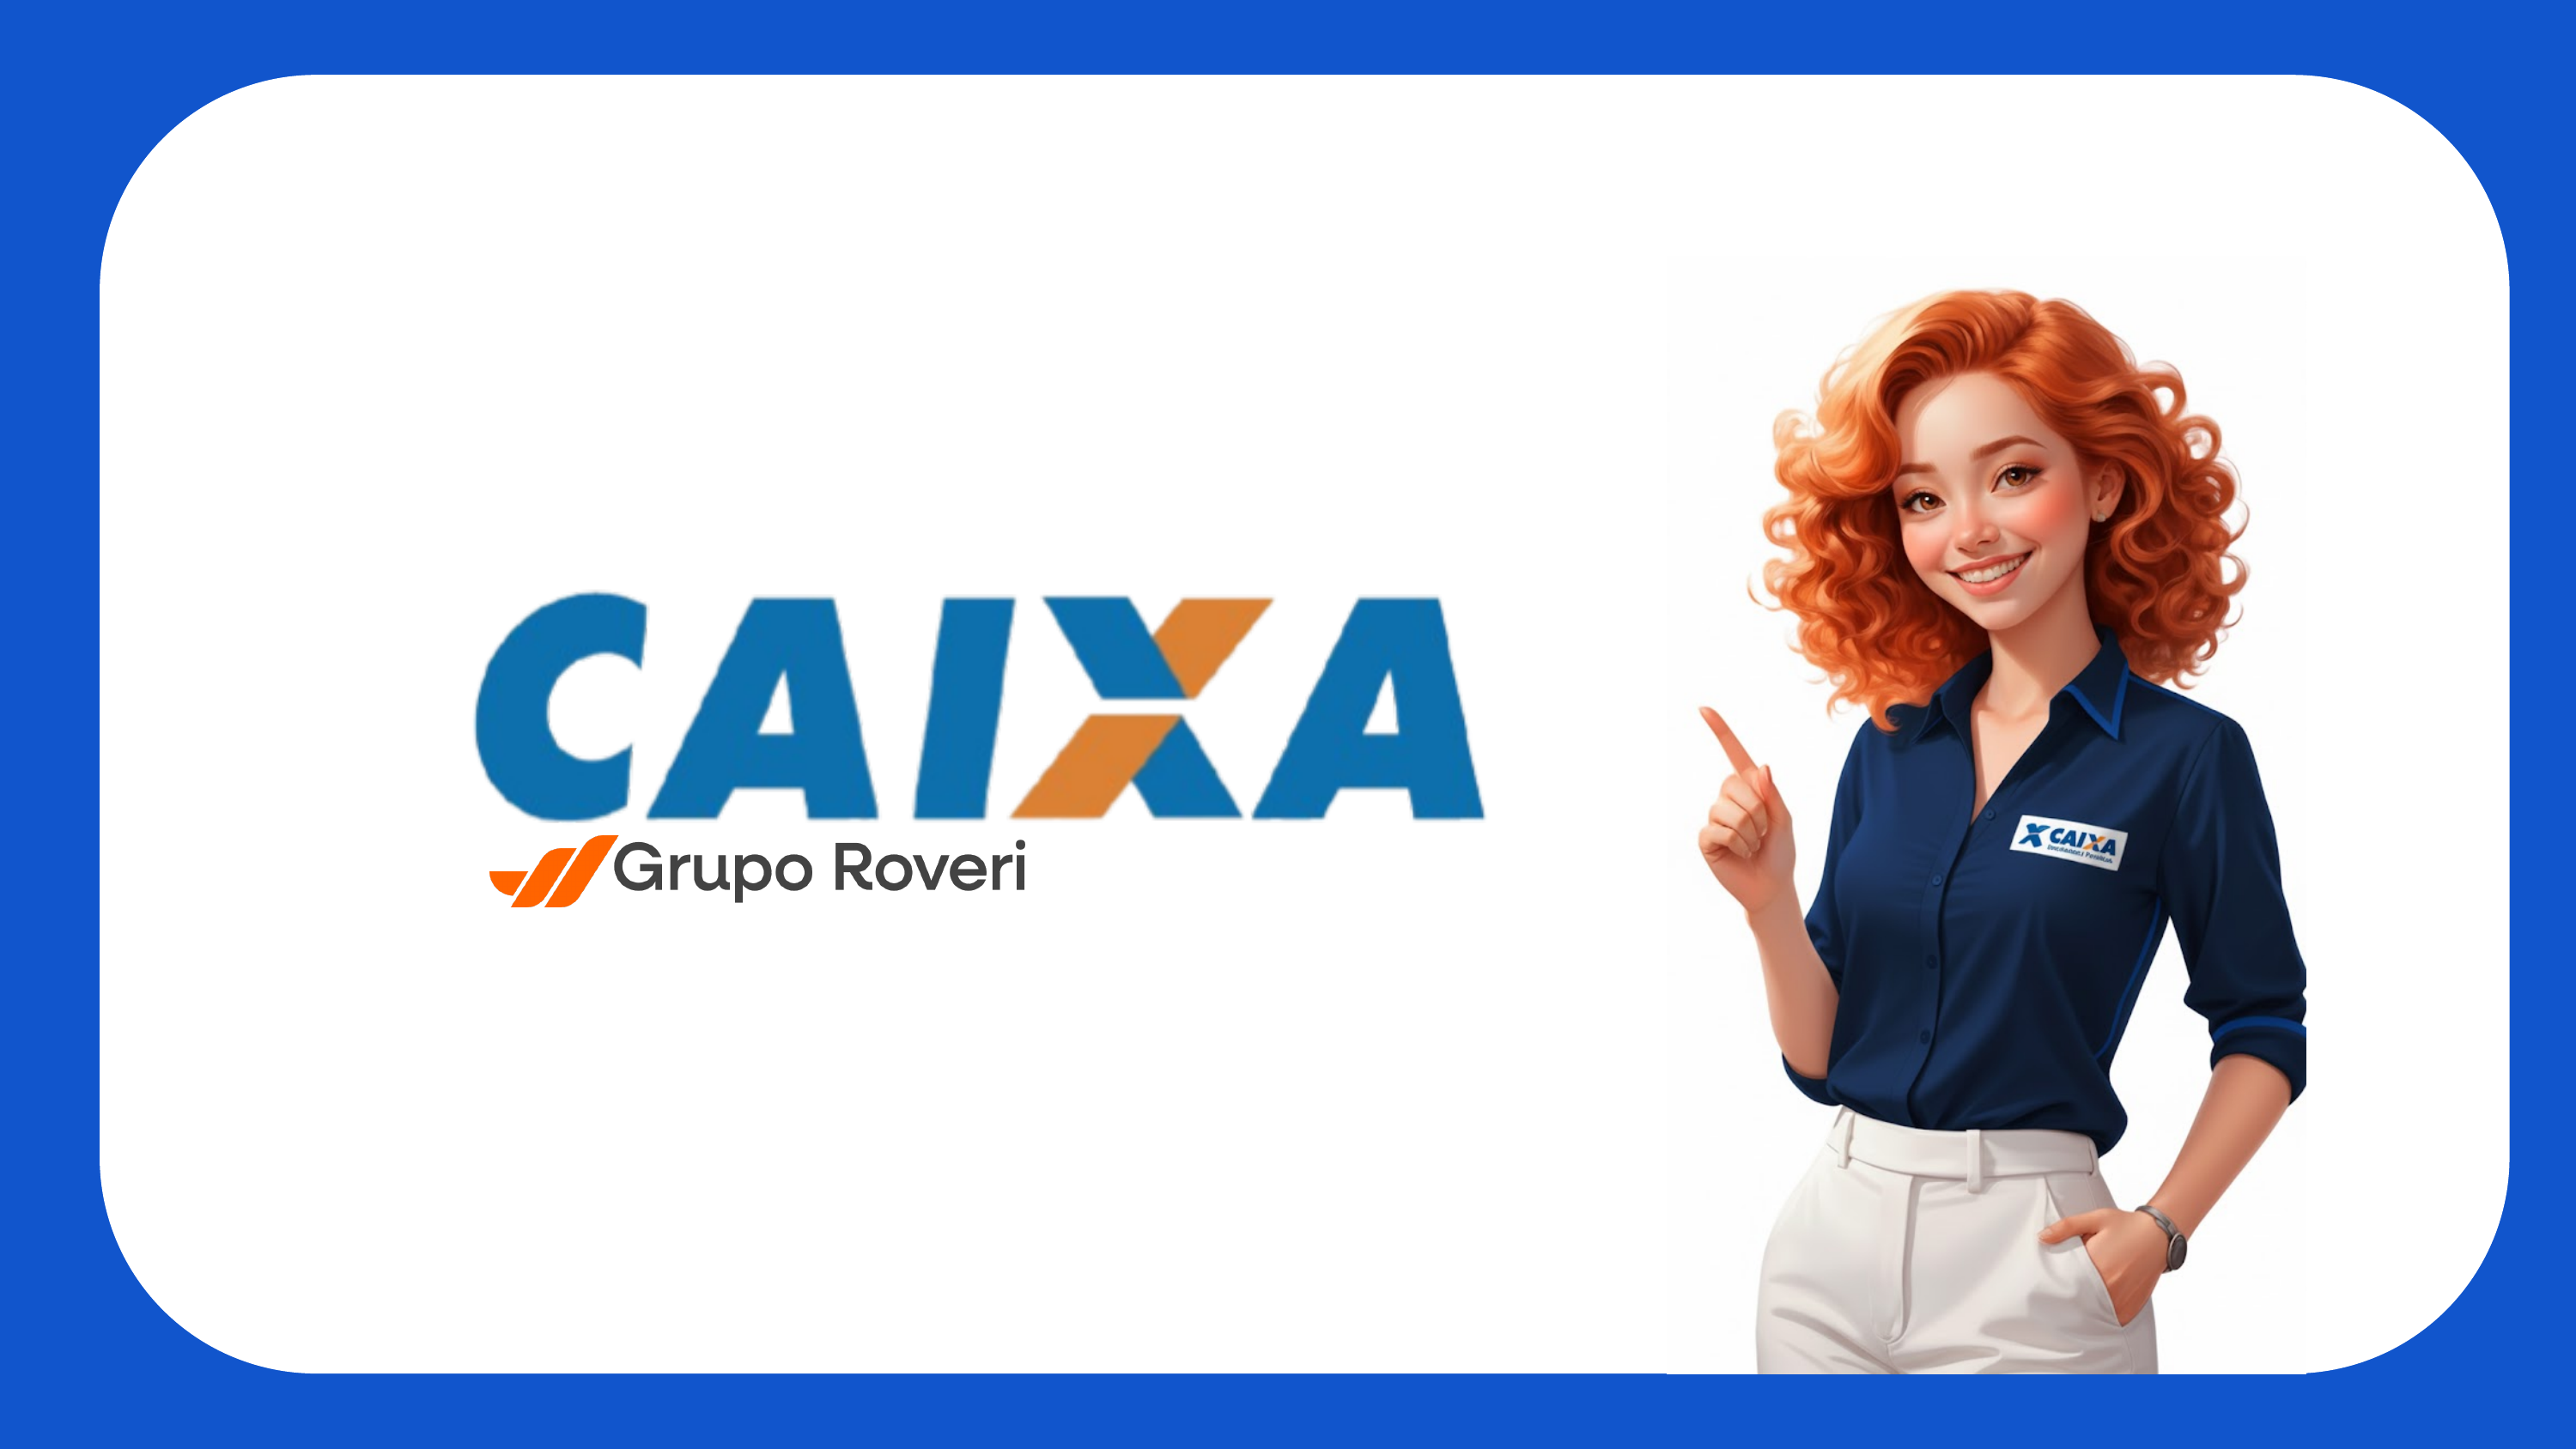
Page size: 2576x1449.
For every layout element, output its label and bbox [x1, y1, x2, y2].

picture [1667, 256, 2306, 1374]
picture [389, 117, 1572, 1300]
text_box [100, 75, 2510, 1374]
